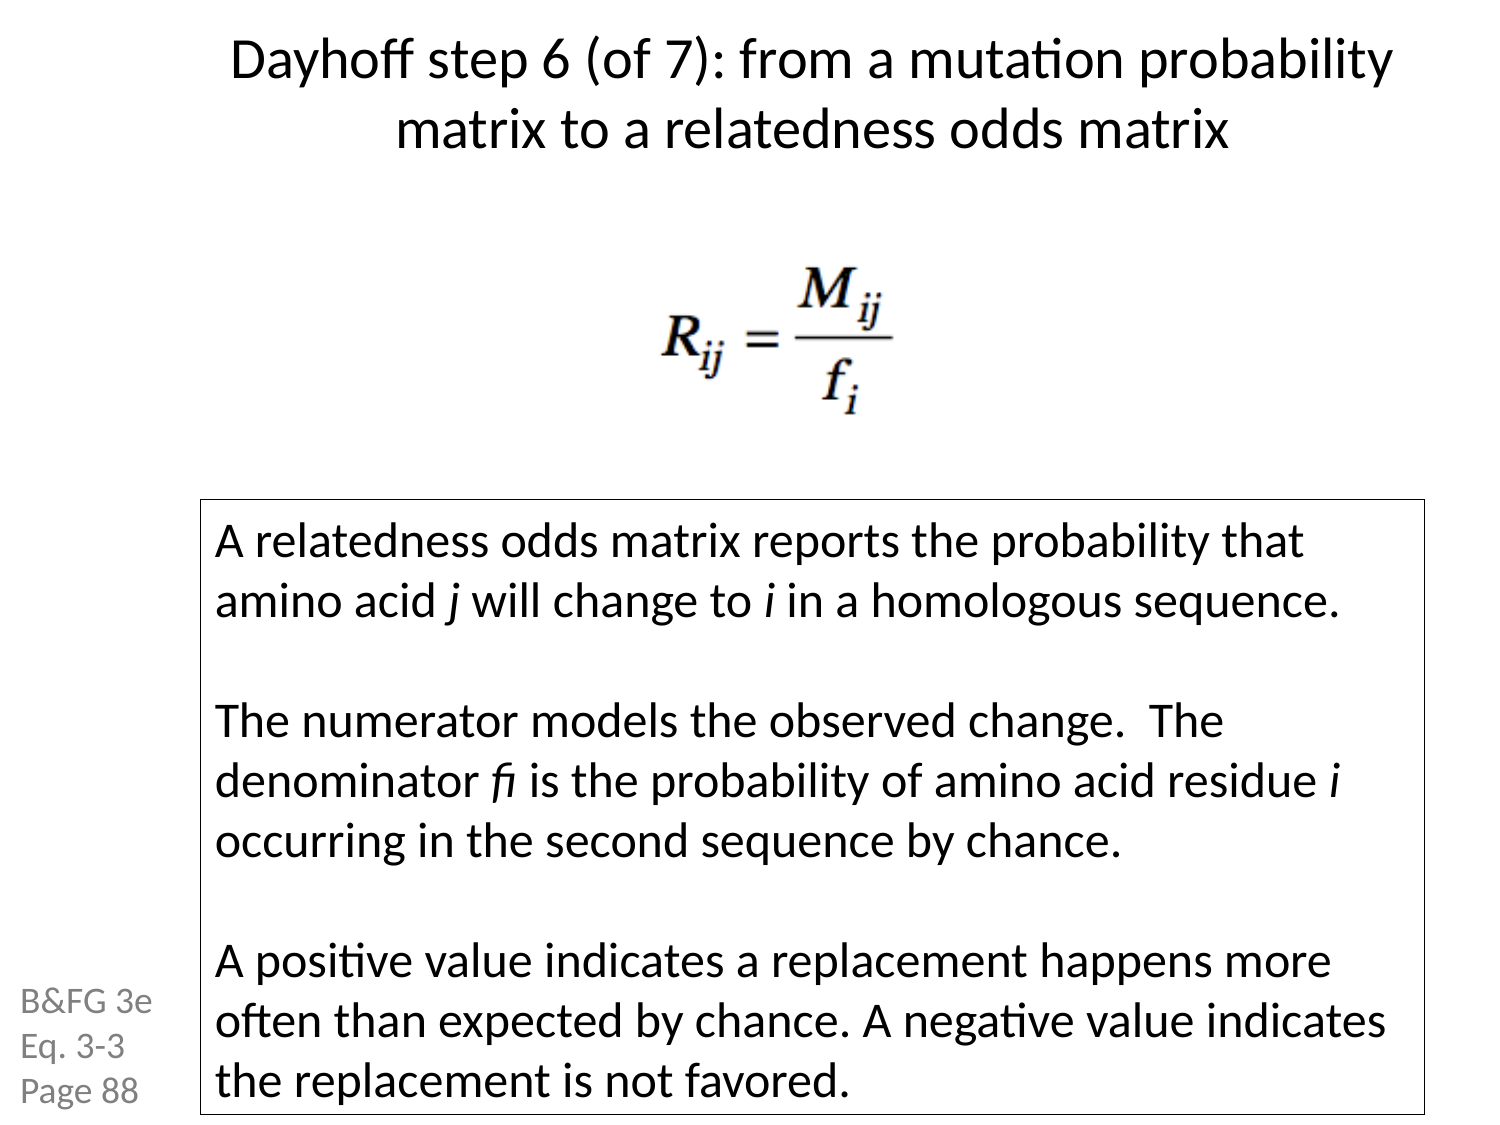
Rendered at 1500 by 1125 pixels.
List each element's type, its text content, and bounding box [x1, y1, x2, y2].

picture [612, 224, 900, 444]
text_box Dayhoff step 6 (of 7): from a mutation probability matrix to a relatedness odds matrix [137, 12, 1488, 168]
text_box A relatedness odds matrix reports the probability that amino acid j will change to i in a homologous sequence. The numerator models the observed change. The denominator fi is the probability of amino acid residue i occurring in the second sequence by chance. A positive value indicates a replacement happens more often than expected by chance. A negative value indicates the replacement is not favored. [200, 499, 1425, 1115]
text_box B&FG 3e Eq. 3-3 Page 88 [5, 968, 169, 1119]
